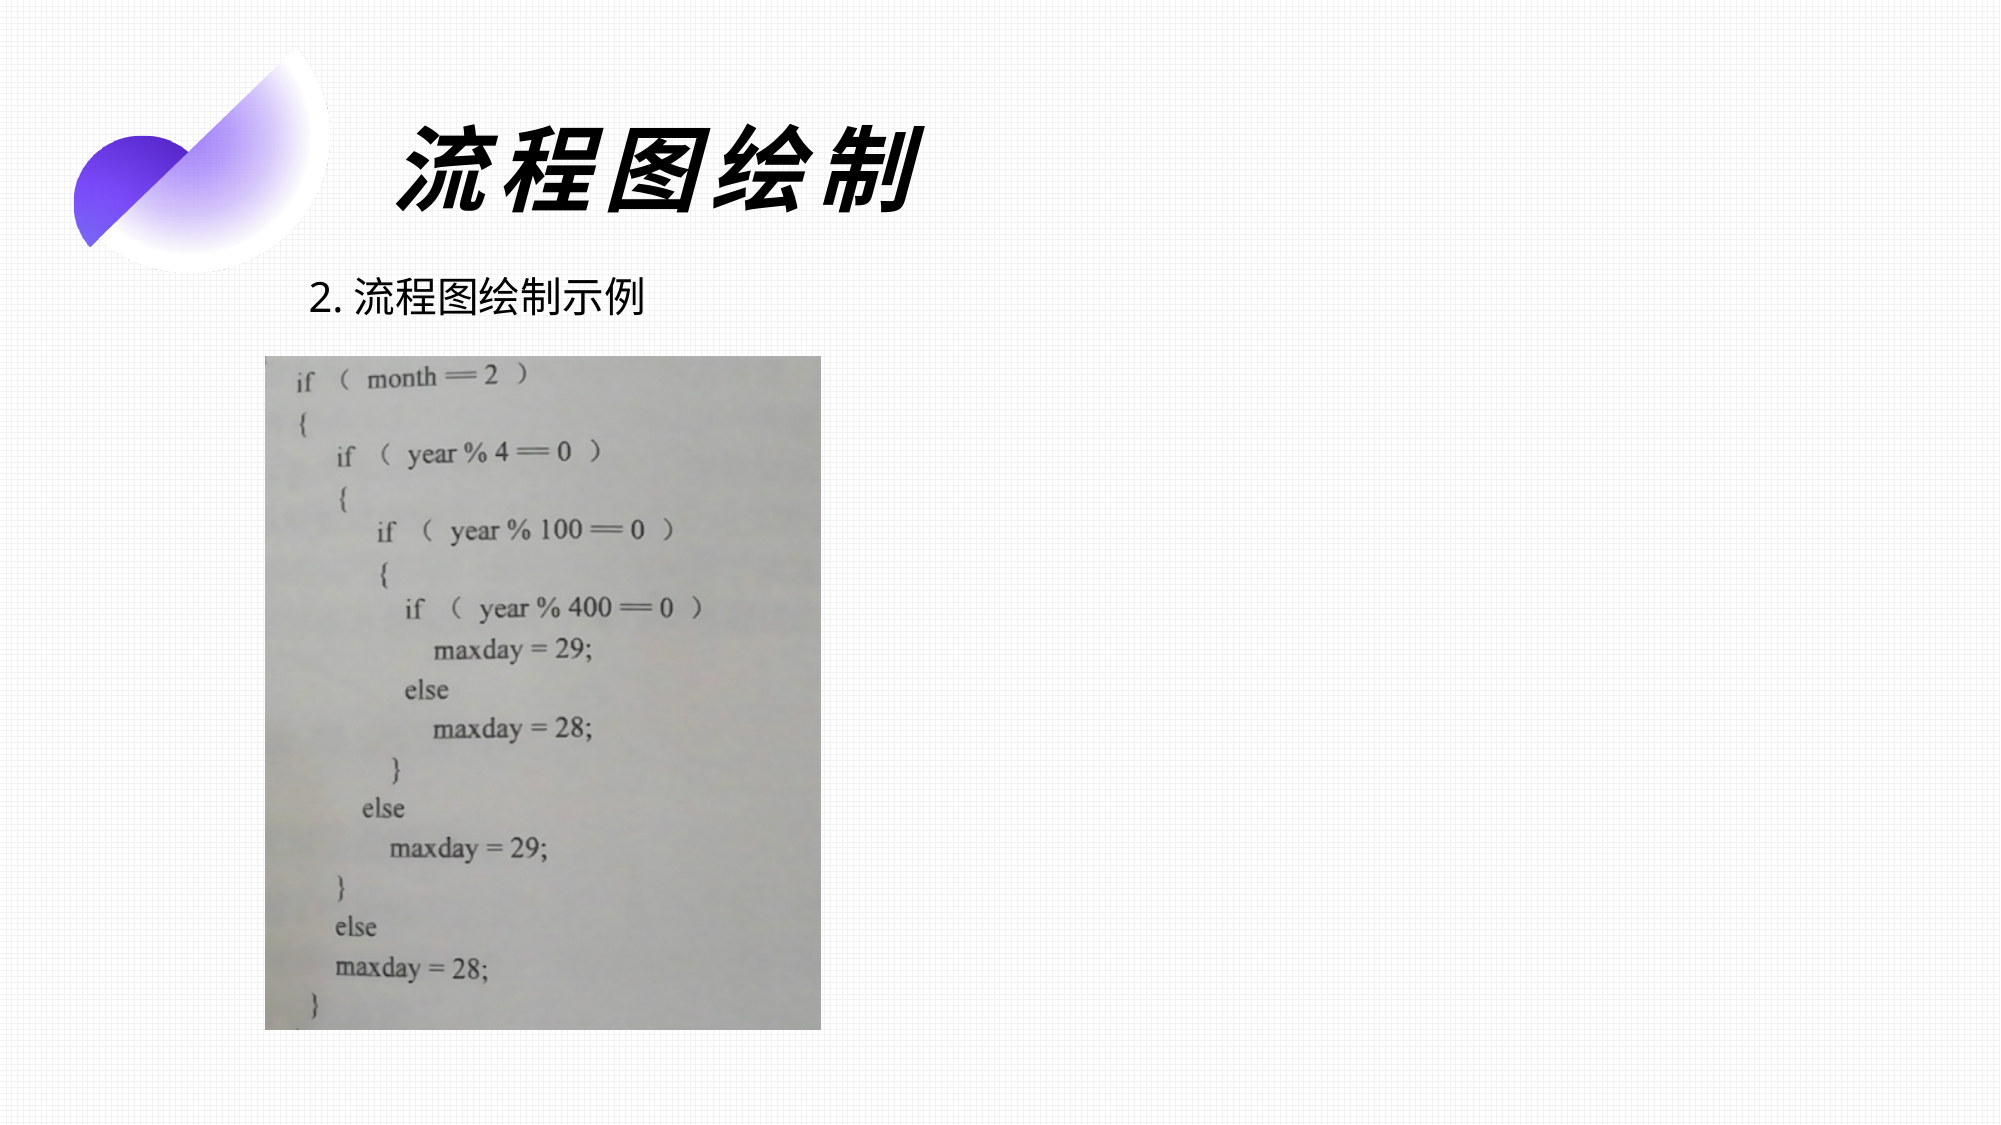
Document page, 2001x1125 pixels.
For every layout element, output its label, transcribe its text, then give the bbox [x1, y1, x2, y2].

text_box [50, 0, 330, 273]
picture [265, 356, 821, 1030]
text_box 2.流程图绘制示例 [293, 263, 1024, 328]
text_box 流程图绘制 [376, 103, 1271, 231]
